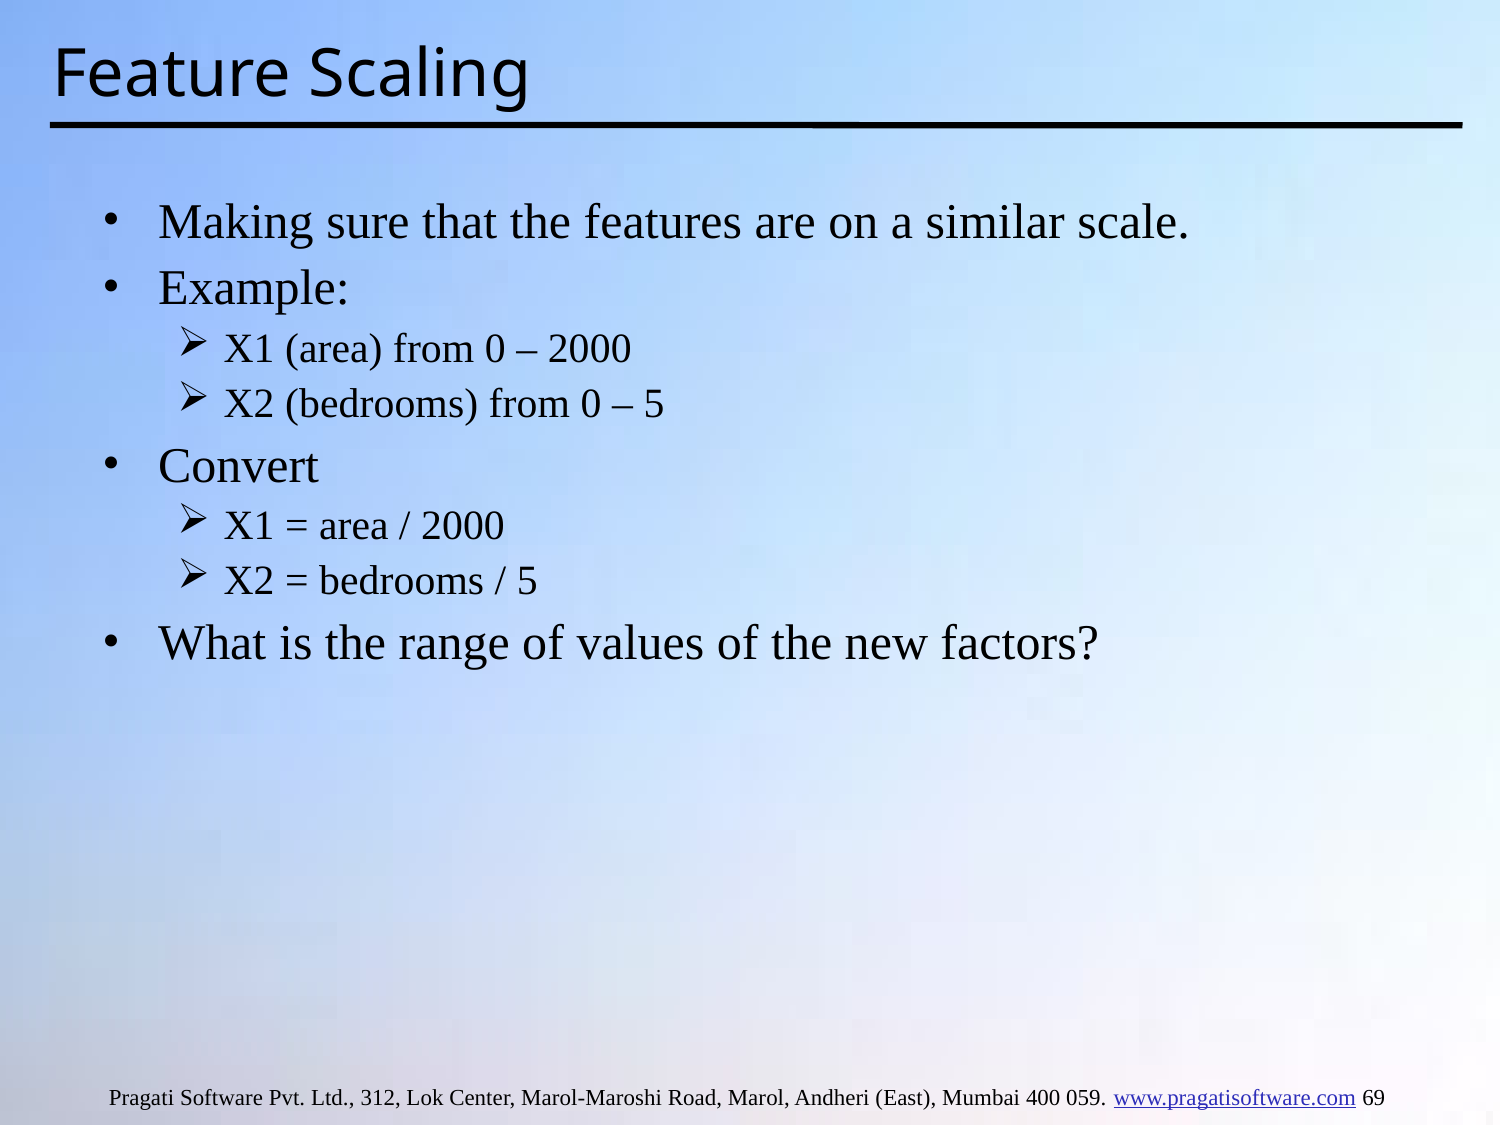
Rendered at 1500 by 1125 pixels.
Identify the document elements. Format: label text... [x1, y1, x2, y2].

title Feature Scaling [37, 0, 1462, 137]
list Making sure that the features are on a similar scale. Example: X1 (area) from 0 – 2000 X2 (bedrooms) from 0 – 5 Convert X1 = area / 2000 X2 = bedrooms / 5 What is the range of values of the new factors? [87, 187, 1412, 1063]
picture [0, 0, 1500, 1125]
